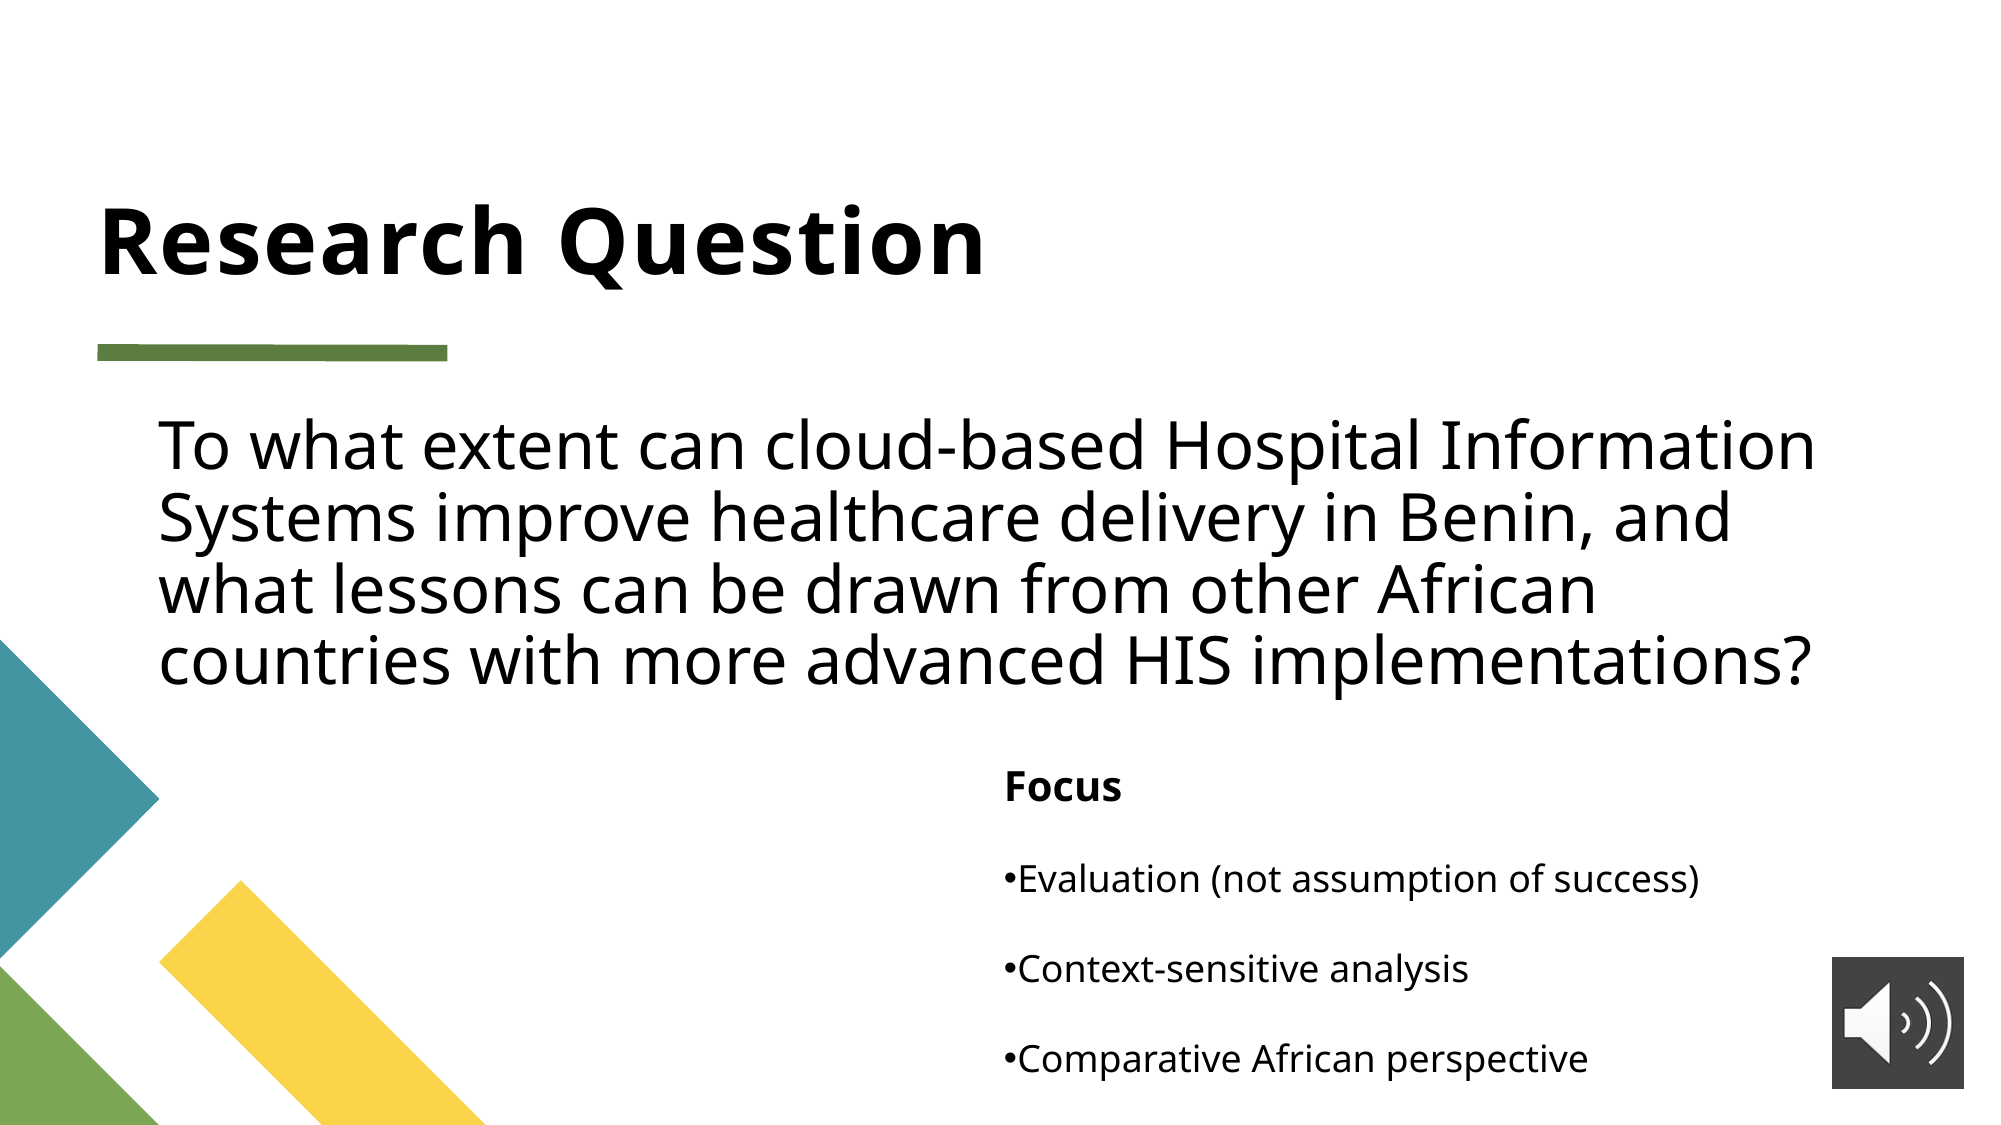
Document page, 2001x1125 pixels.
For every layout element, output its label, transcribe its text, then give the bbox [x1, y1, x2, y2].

text_box Focus Evaluation (not assumption of success) Context-sensitive analysis Comparative African perspective [989, 752, 1782, 1088]
picture [1831, 956, 1965, 1090]
list To what extent can cloud-based Hospital Information Systems improve healthcare delivery in Benin, and what lessons can be drawn from other African countries with more advanced HIS implementations? [158, 374, 1882, 736]
title Research Question [97, 143, 1882, 293]
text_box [0, 639, 486, 1125]
